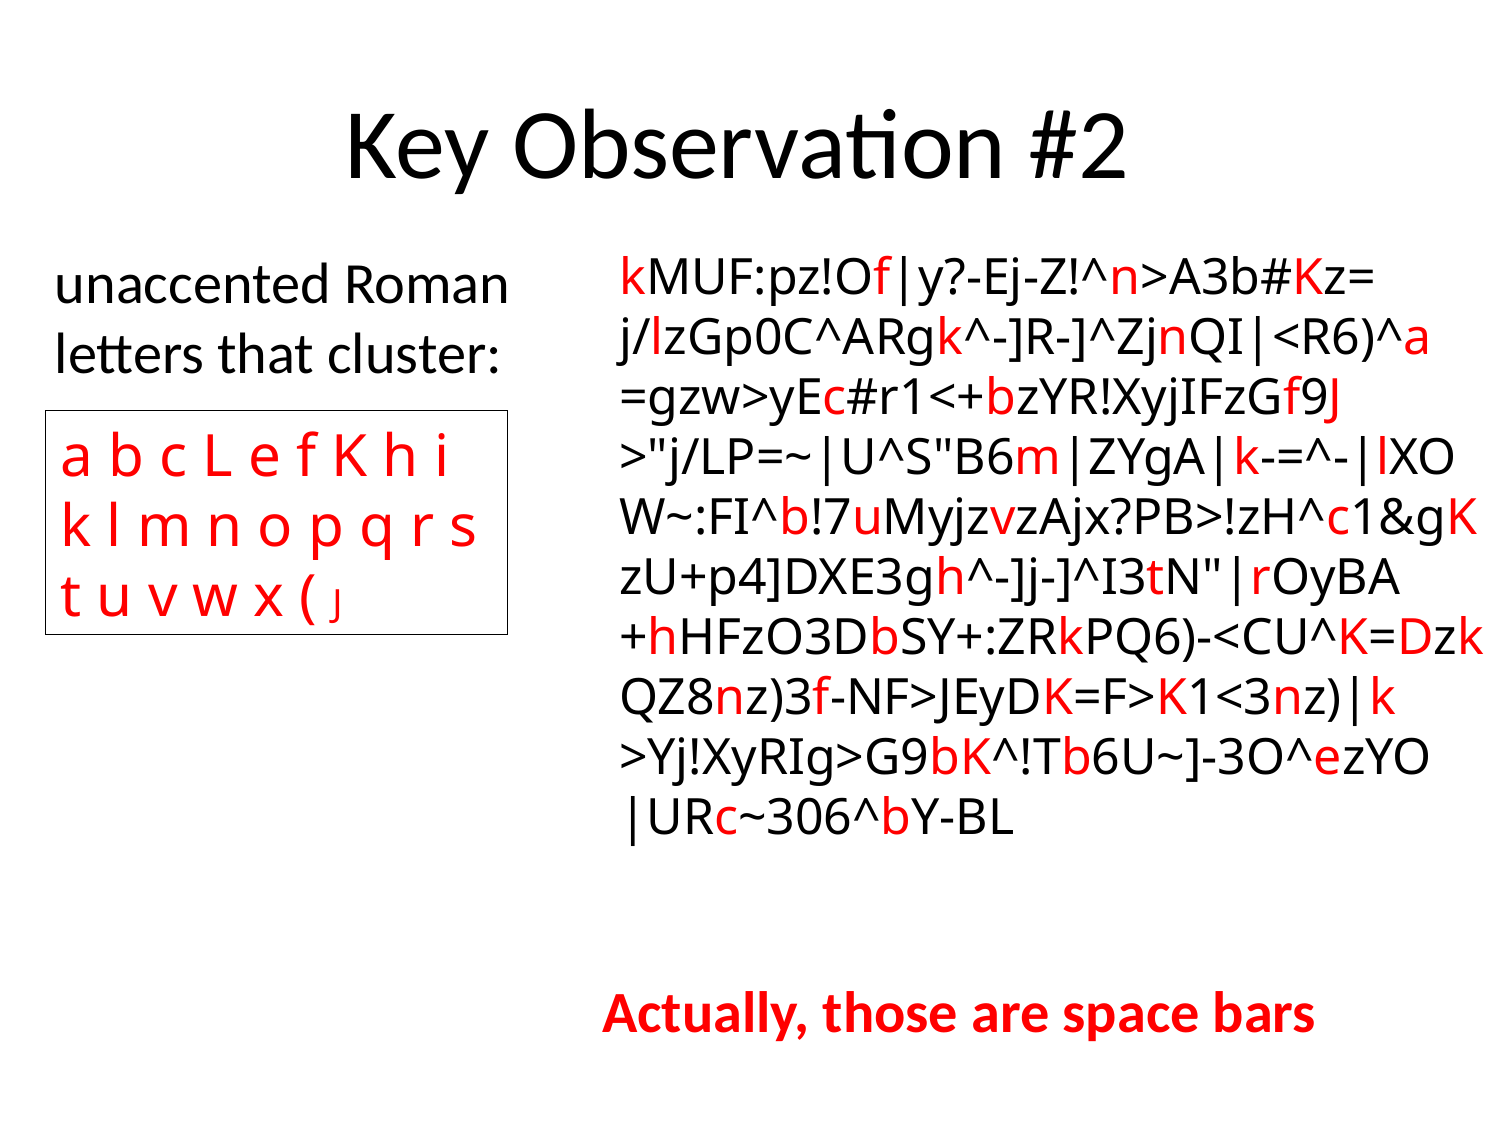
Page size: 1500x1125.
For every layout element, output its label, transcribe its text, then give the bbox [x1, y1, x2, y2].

text_box kMUF:pz!Of|y?-Ej-Z!^n>A3b#Kz= j/lzGp0C^ARgk^-]R-]^ZjnQI|<R6)^a =gzw>yEc#r1<+bzYR!XyjIFzGf9J >"j/LP=~|U^S"B6m|ZYgA|k-=^-|lXO W~:FI^b!7uMyjzvzAjx?PB>!zH^c1&gK zU+p4]DXE3gh^-]j-]^I3tN"|rOyBA +hHFzO3DbSY+:ZRkPQ6)-<CU^K=Dzk QZ8nz)3f-NF>JEyDK=F>K1<3nz)|k >Yj!XyRIg>G9bK^!Tb6U~]-3O^ezYO |URc~306^bY-BL [604, 237, 1499, 853]
text_box a b c L e f K h i k l m n o p q r s t u v w x ( J [45, 410, 508, 635]
text_box unaccented Roman letters that cluster: [40, 237, 526, 393]
text_box Actually, those are space bars [587, 966, 1438, 1052]
title Key Observation #2 [50, 45, 1425, 233]
